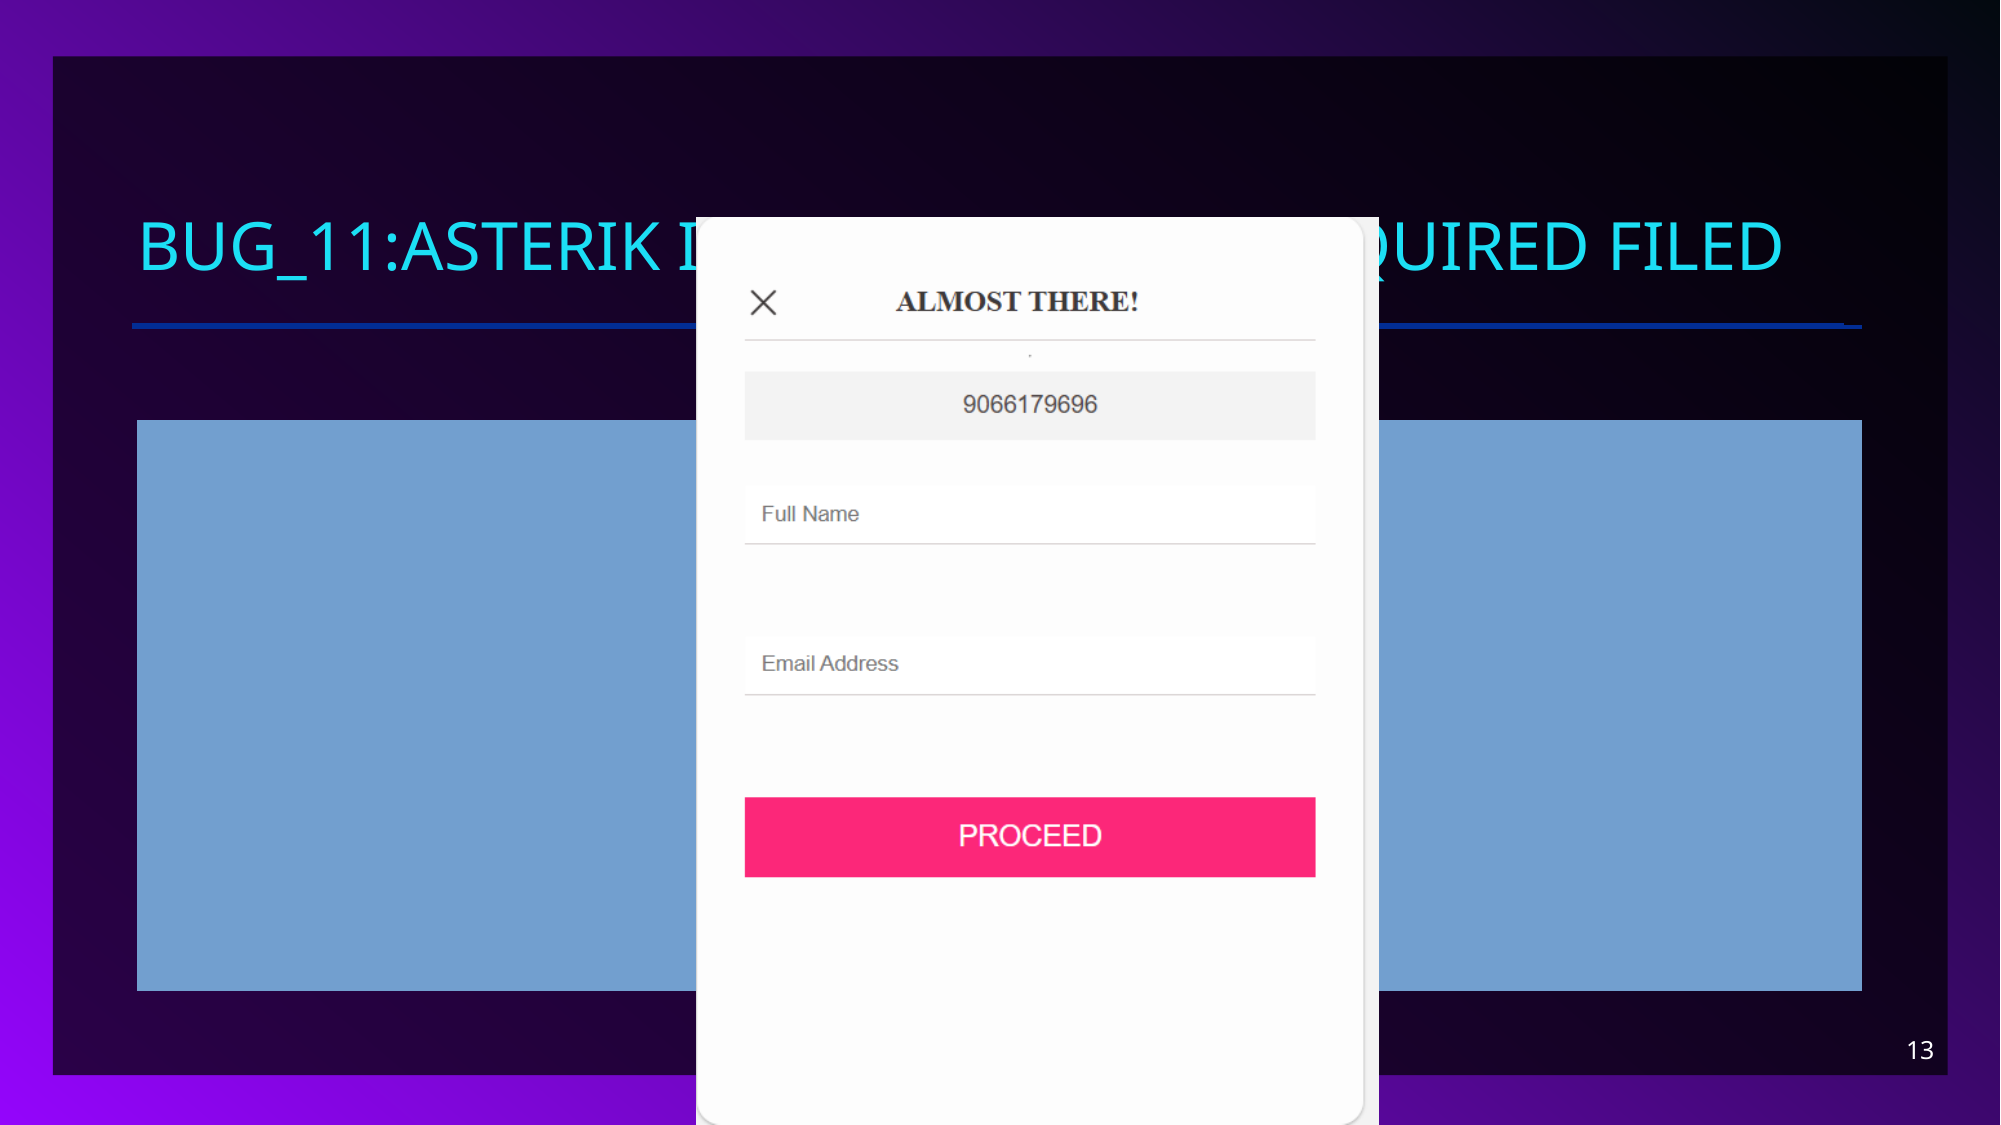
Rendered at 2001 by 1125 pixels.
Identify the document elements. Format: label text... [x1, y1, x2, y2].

title Bug_11:Asterik is not presnt in required filed [137, 105, 1862, 293]
slide_number 13 [1499, 1021, 1950, 1082]
picture [696, 217, 1379, 1125]
